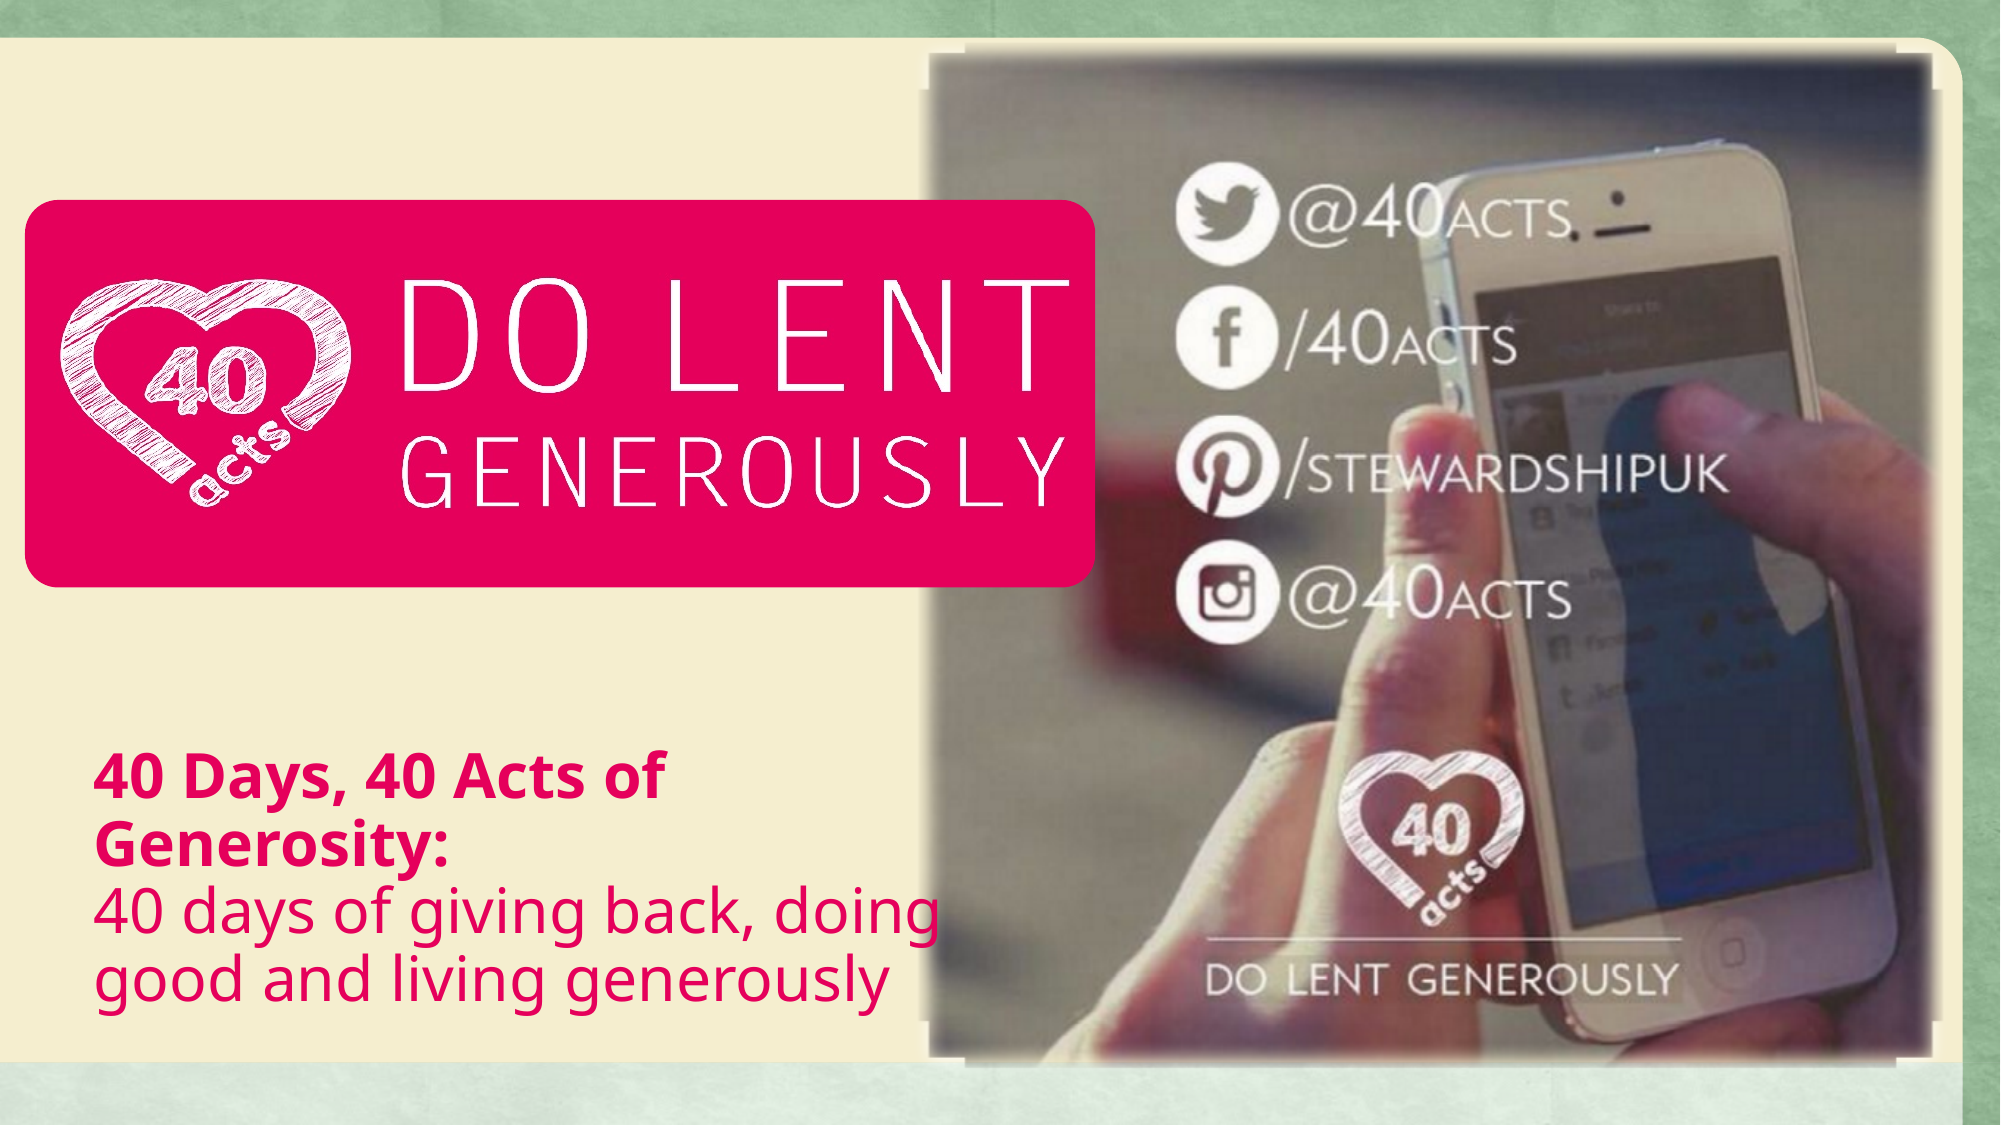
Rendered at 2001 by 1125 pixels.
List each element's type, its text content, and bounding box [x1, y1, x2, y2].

picture [24, 36, 1951, 1077]
text_box 40 Days, 40 Acts of Generosity: 40 days of giving back, doing good and living generously [78, 737, 906, 1022]
